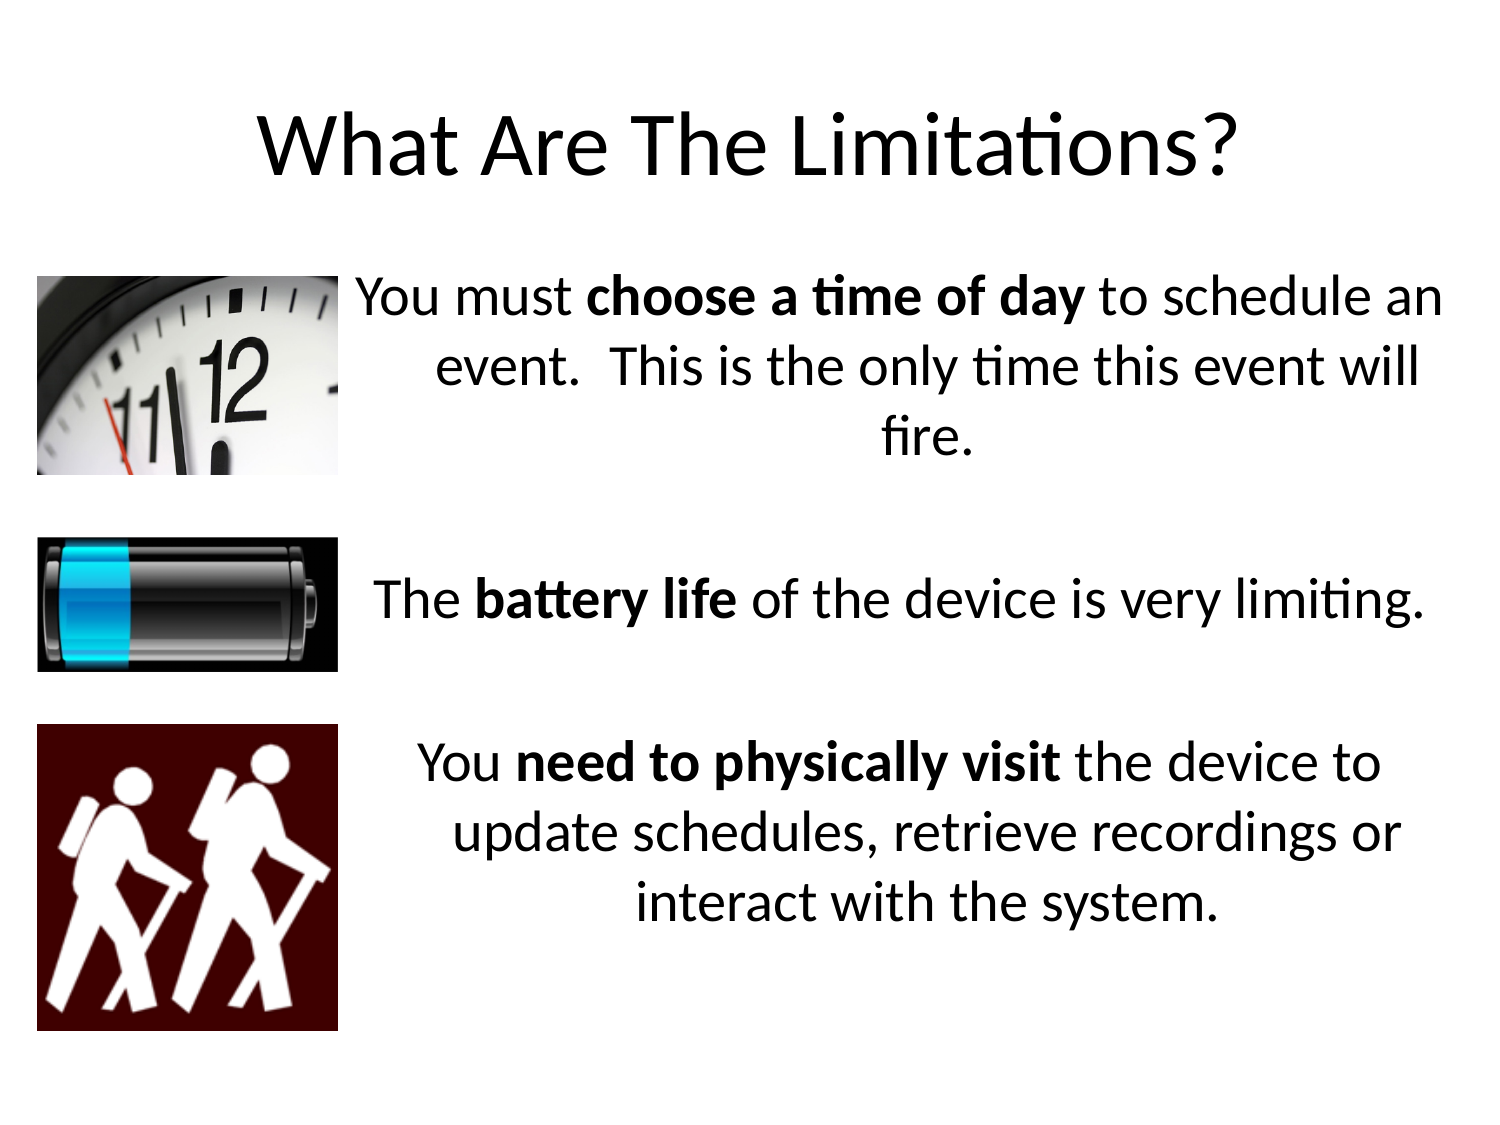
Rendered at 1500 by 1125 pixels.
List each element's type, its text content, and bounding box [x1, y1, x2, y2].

list You must choose a time of day to schedule an event. This is the only time this event will fire. The battery life of the device is very limiting. You need to physically visit the device to update schedules, retrieve recordings or interact with the system. [337, 249, 1463, 1005]
picture [37, 276, 338, 1031]
title What Are The Limitations? [75, 45, 1425, 233]
